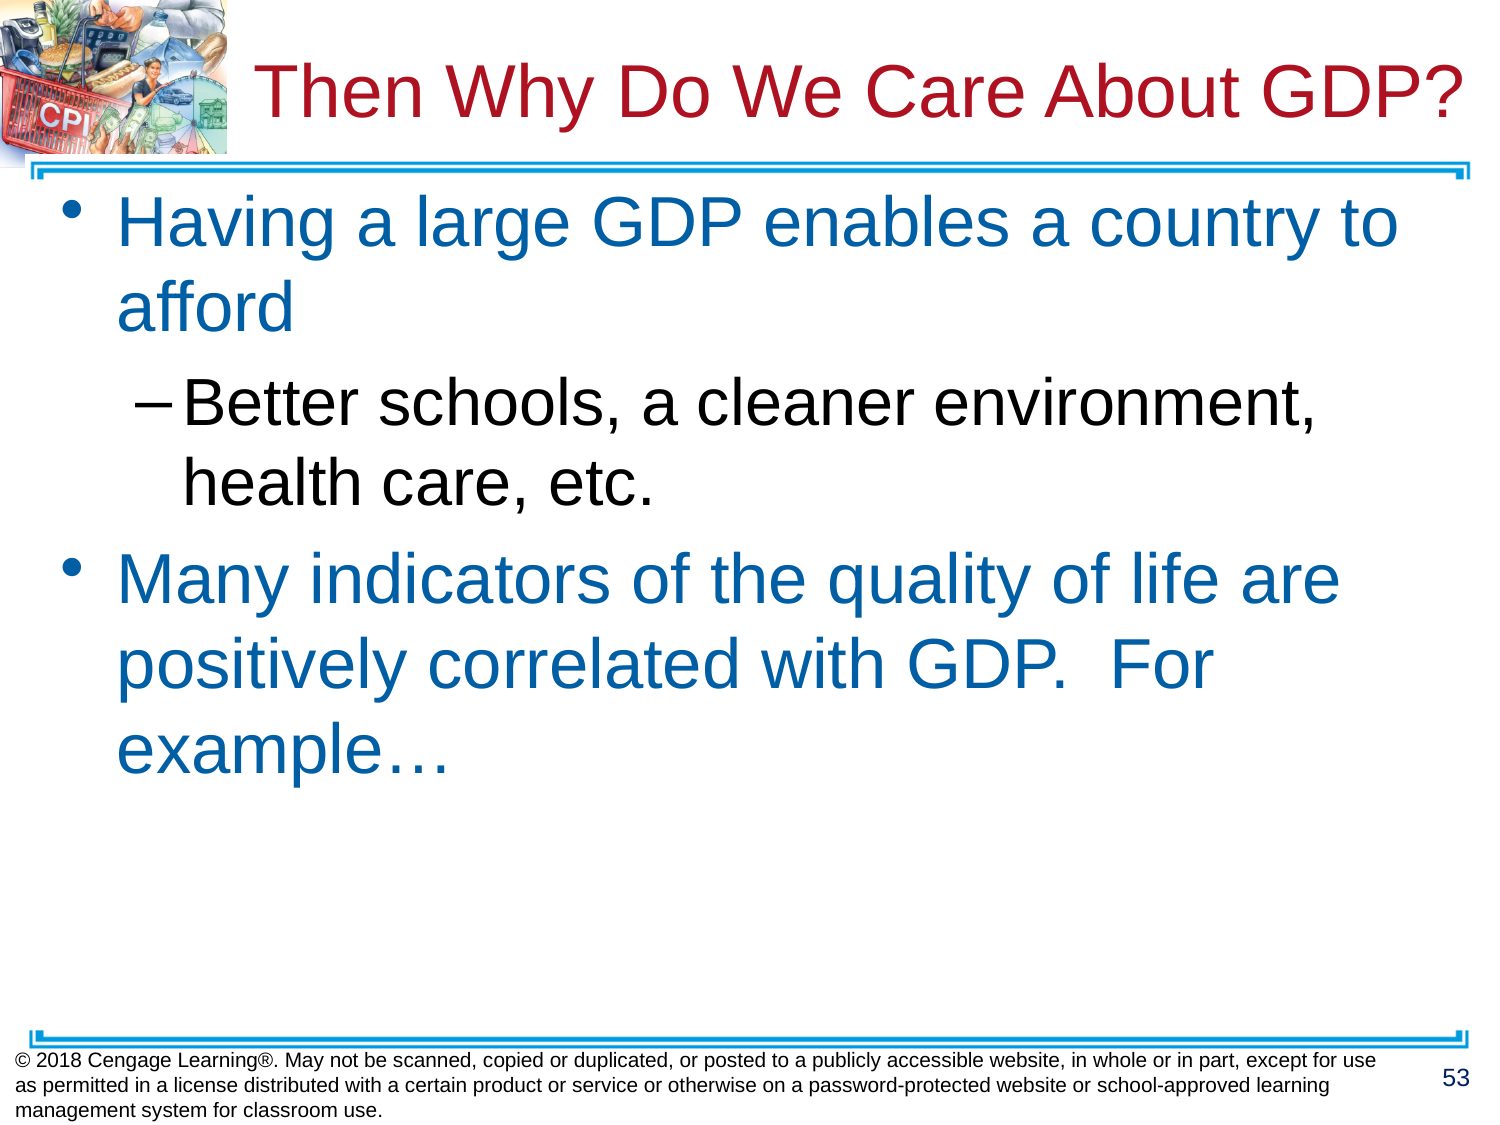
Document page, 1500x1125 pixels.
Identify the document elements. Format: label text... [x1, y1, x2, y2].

picture [1455, 1024, 1475, 1053]
slide_number 53 [1412, 1052, 1500, 1117]
picture [25, 1024, 45, 1043]
title Then Why Do We Care About GDP? [219, 16, 1500, 158]
picture [0, 0, 1475, 186]
list Having a large GDP enables a country to afford Better schools, a cleaner environment, health care, etc. Many indicators of the quality of life are positively correlated with GDP. For example… [45, 168, 1455, 1055]
footer © 2018 Cengage Learning®. May not be scanned, copied or duplicated, or posted to a publicly accessible website, in whole or in part, except for use as permitted in a license distributed with a certain product or service or otherwise on a password-protected website or school-approved learning management system for classroom use. [0, 1043, 1412, 1125]
